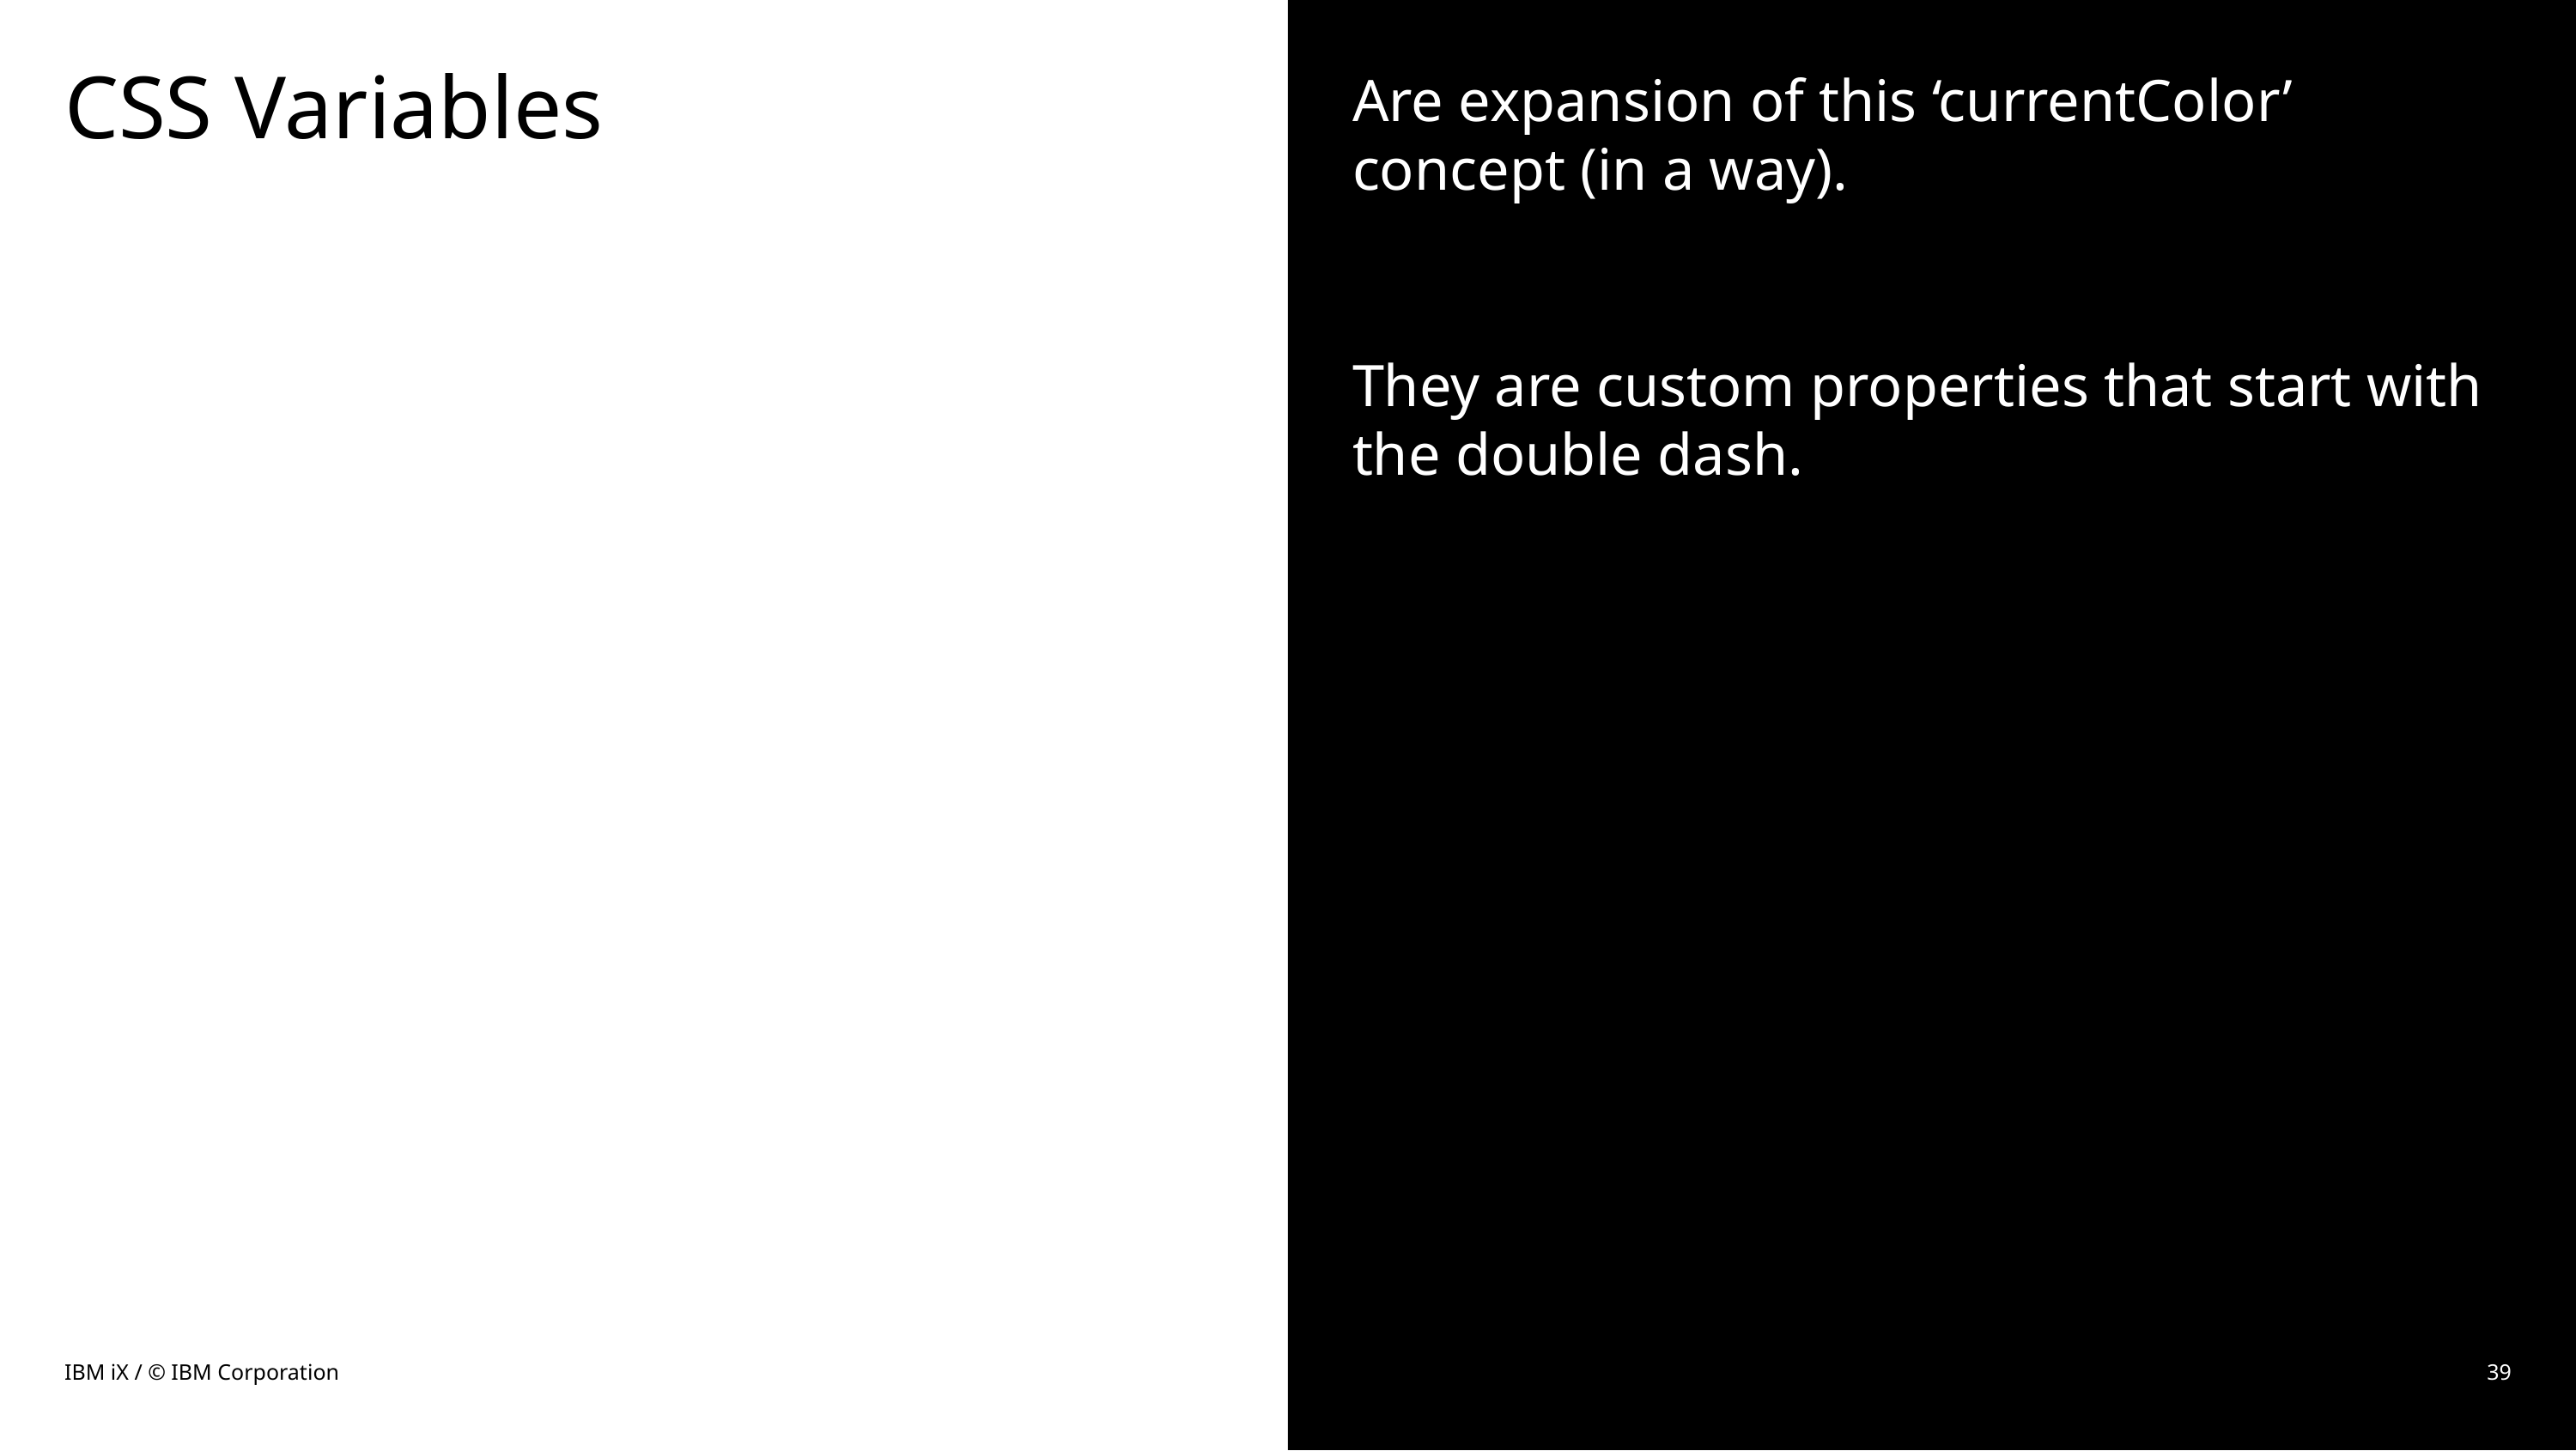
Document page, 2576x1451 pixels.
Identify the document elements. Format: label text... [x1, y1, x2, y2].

footer IBM iX / © IBM Corporation [64, 1350, 1224, 1397]
list Are expansion of this ‘currentColor’ concept (in a way). They are custom properties that start with the double dash. [1352, 64, 2512, 1270]
title CSS Variables [64, 64, 1224, 1270]
slide_number 39 [1996, 1350, 2512, 1397]
